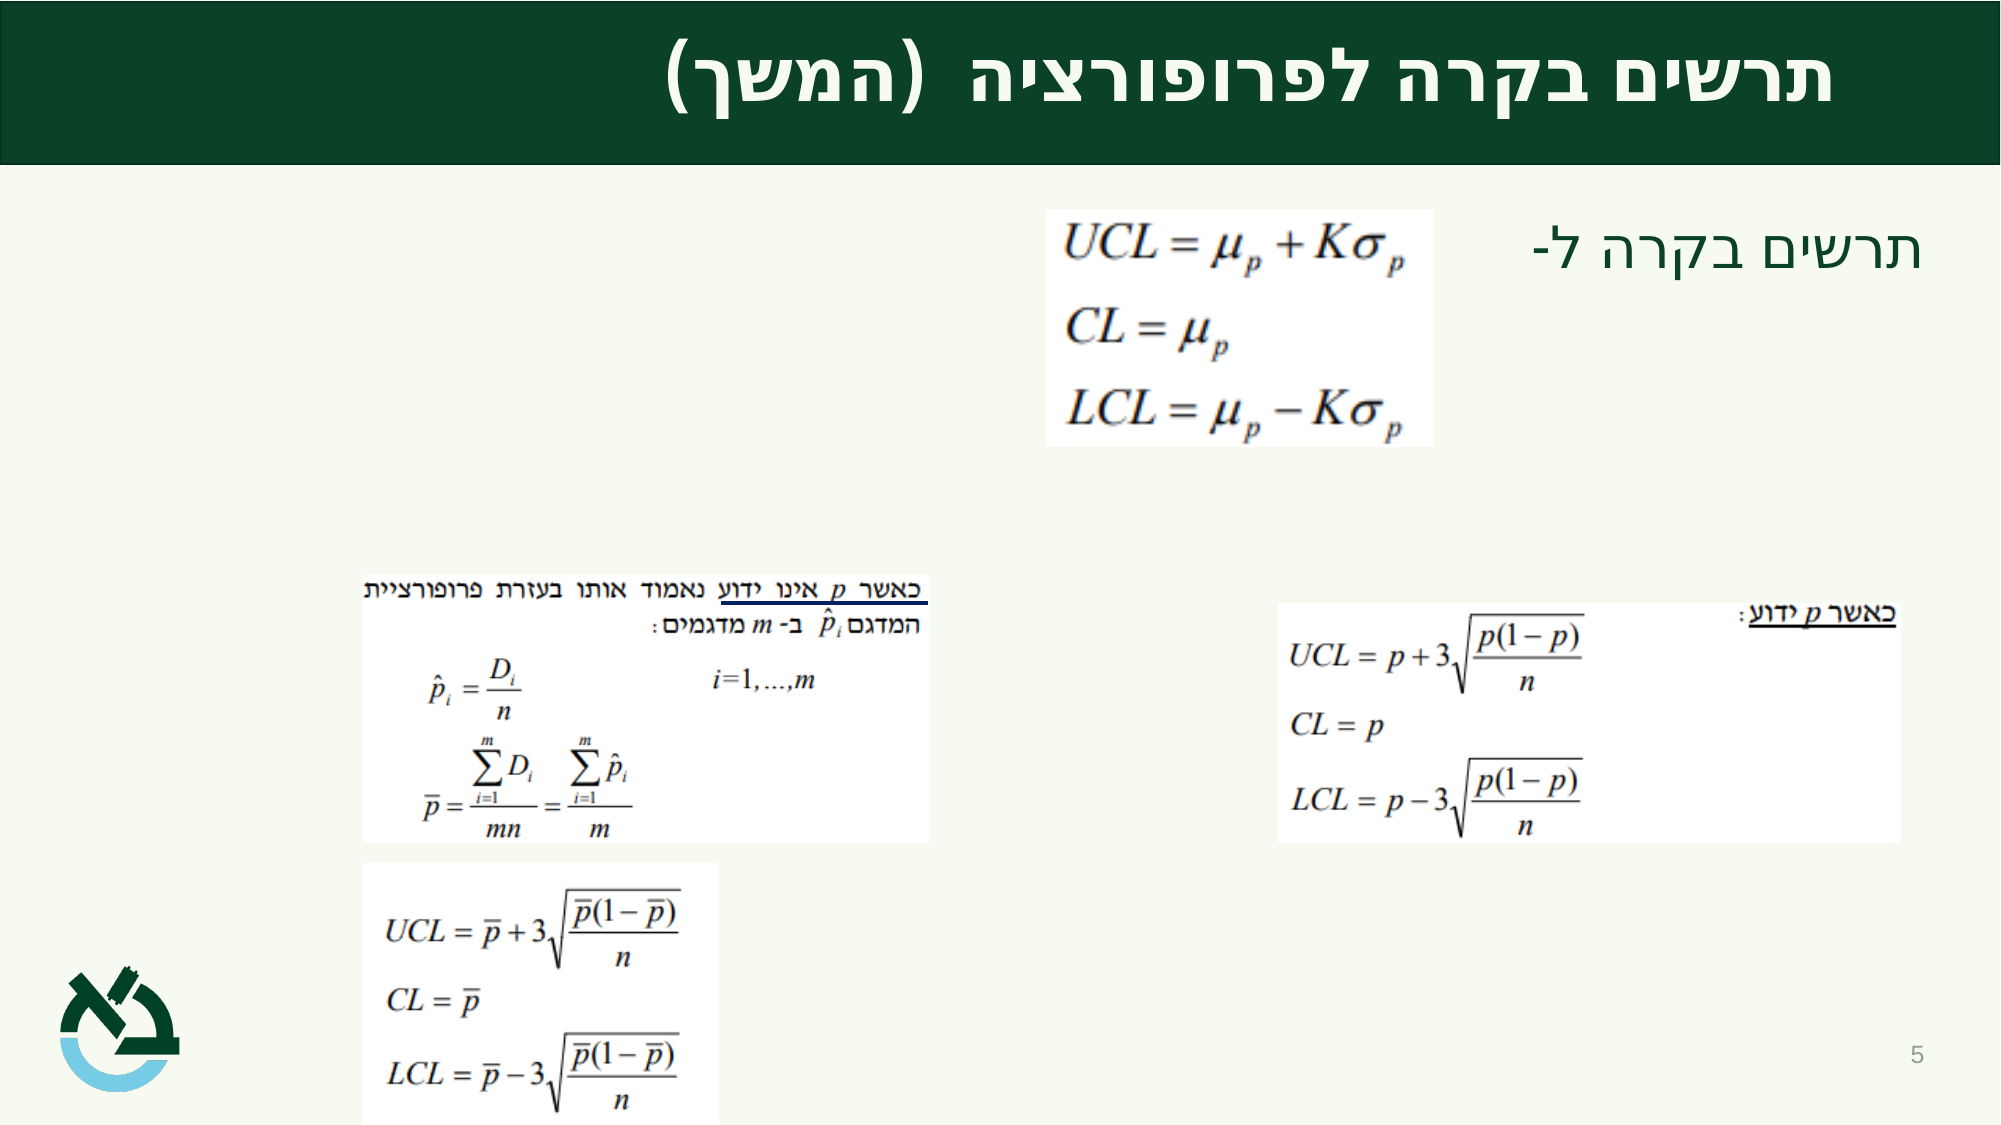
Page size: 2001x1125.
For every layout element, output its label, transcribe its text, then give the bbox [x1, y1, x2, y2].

picture [1046, 209, 1433, 447]
picture [1278, 603, 1901, 843]
slide_number 5 [1861, 1023, 1940, 1084]
picture [362, 575, 929, 843]
picture [362, 863, 720, 1125]
